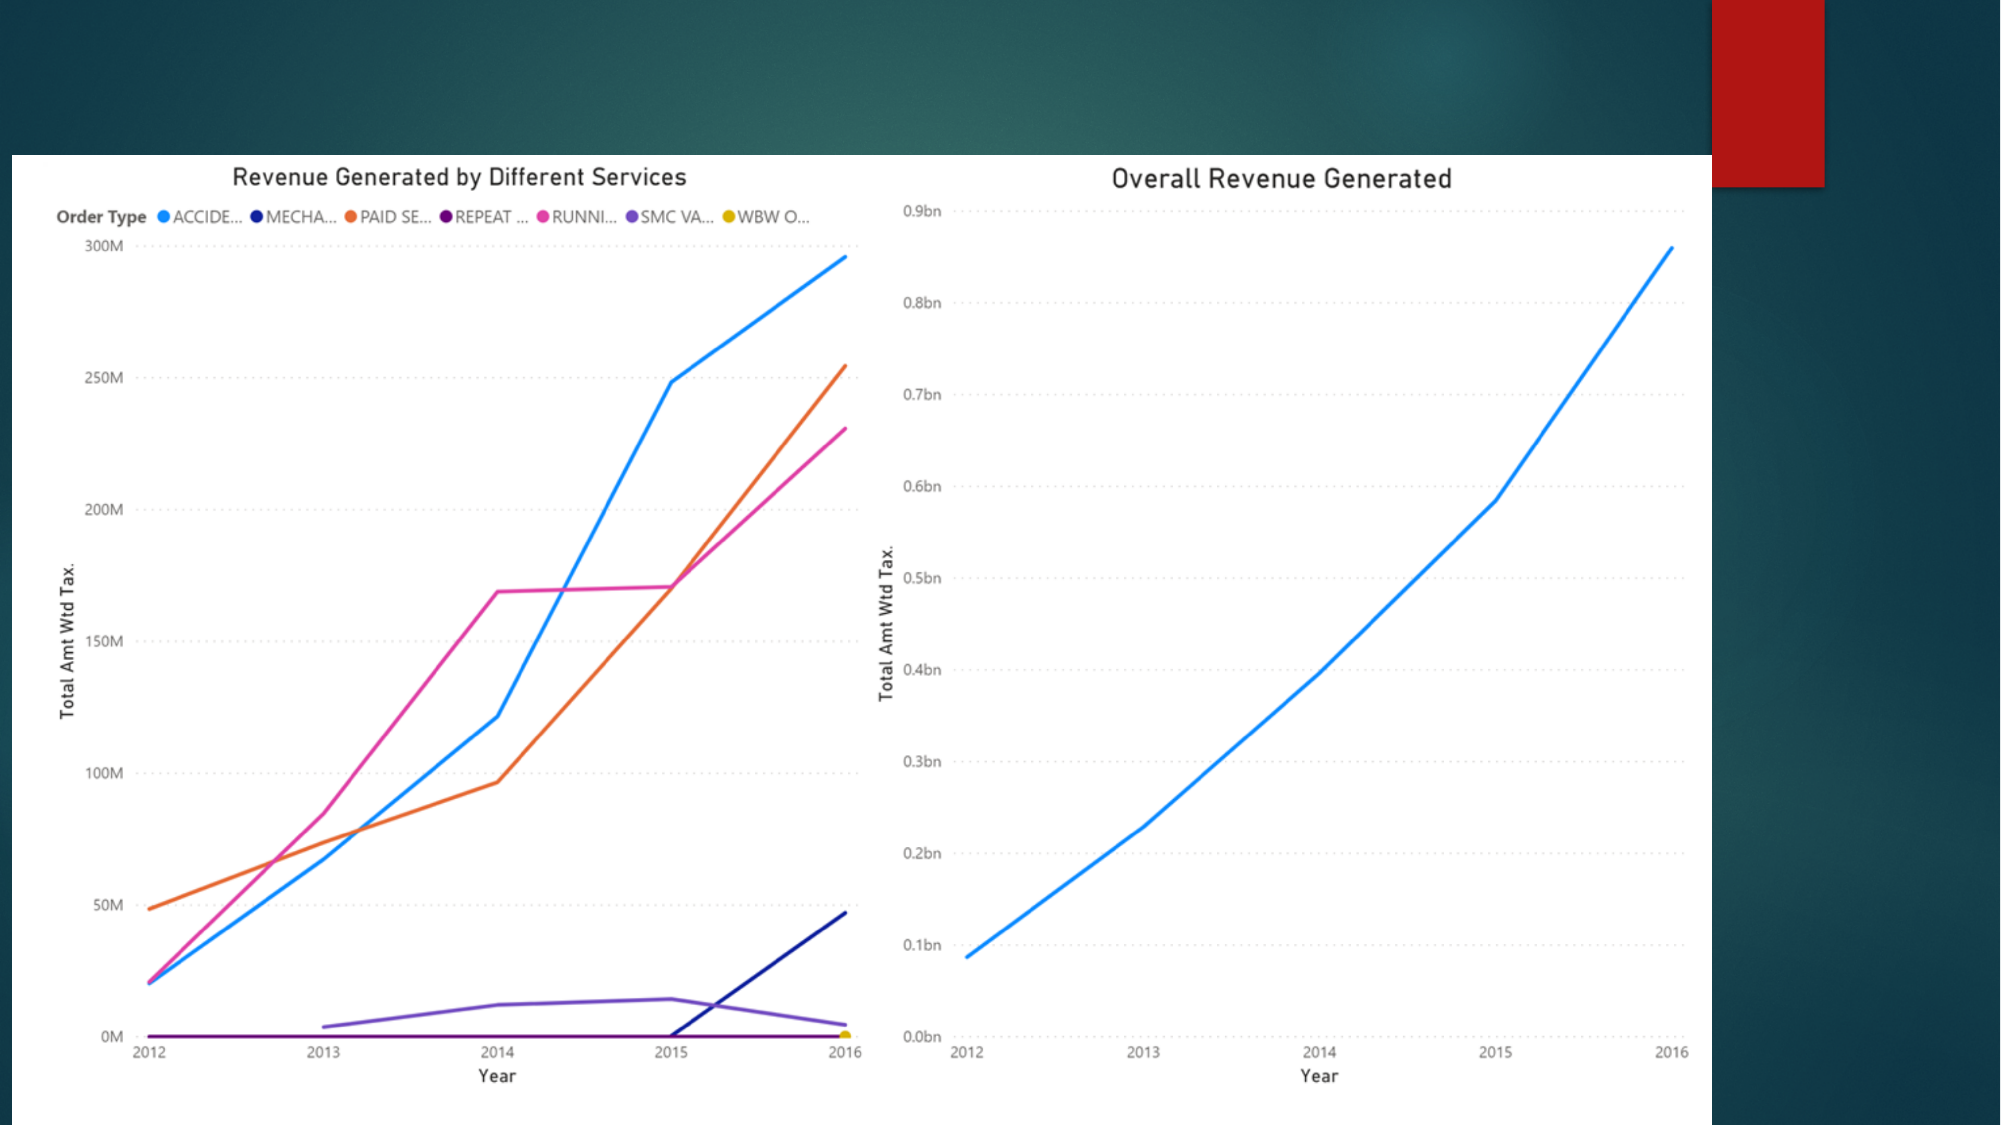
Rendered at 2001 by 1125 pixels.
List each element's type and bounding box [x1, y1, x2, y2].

picture [0, 0, 1712, 1125]
